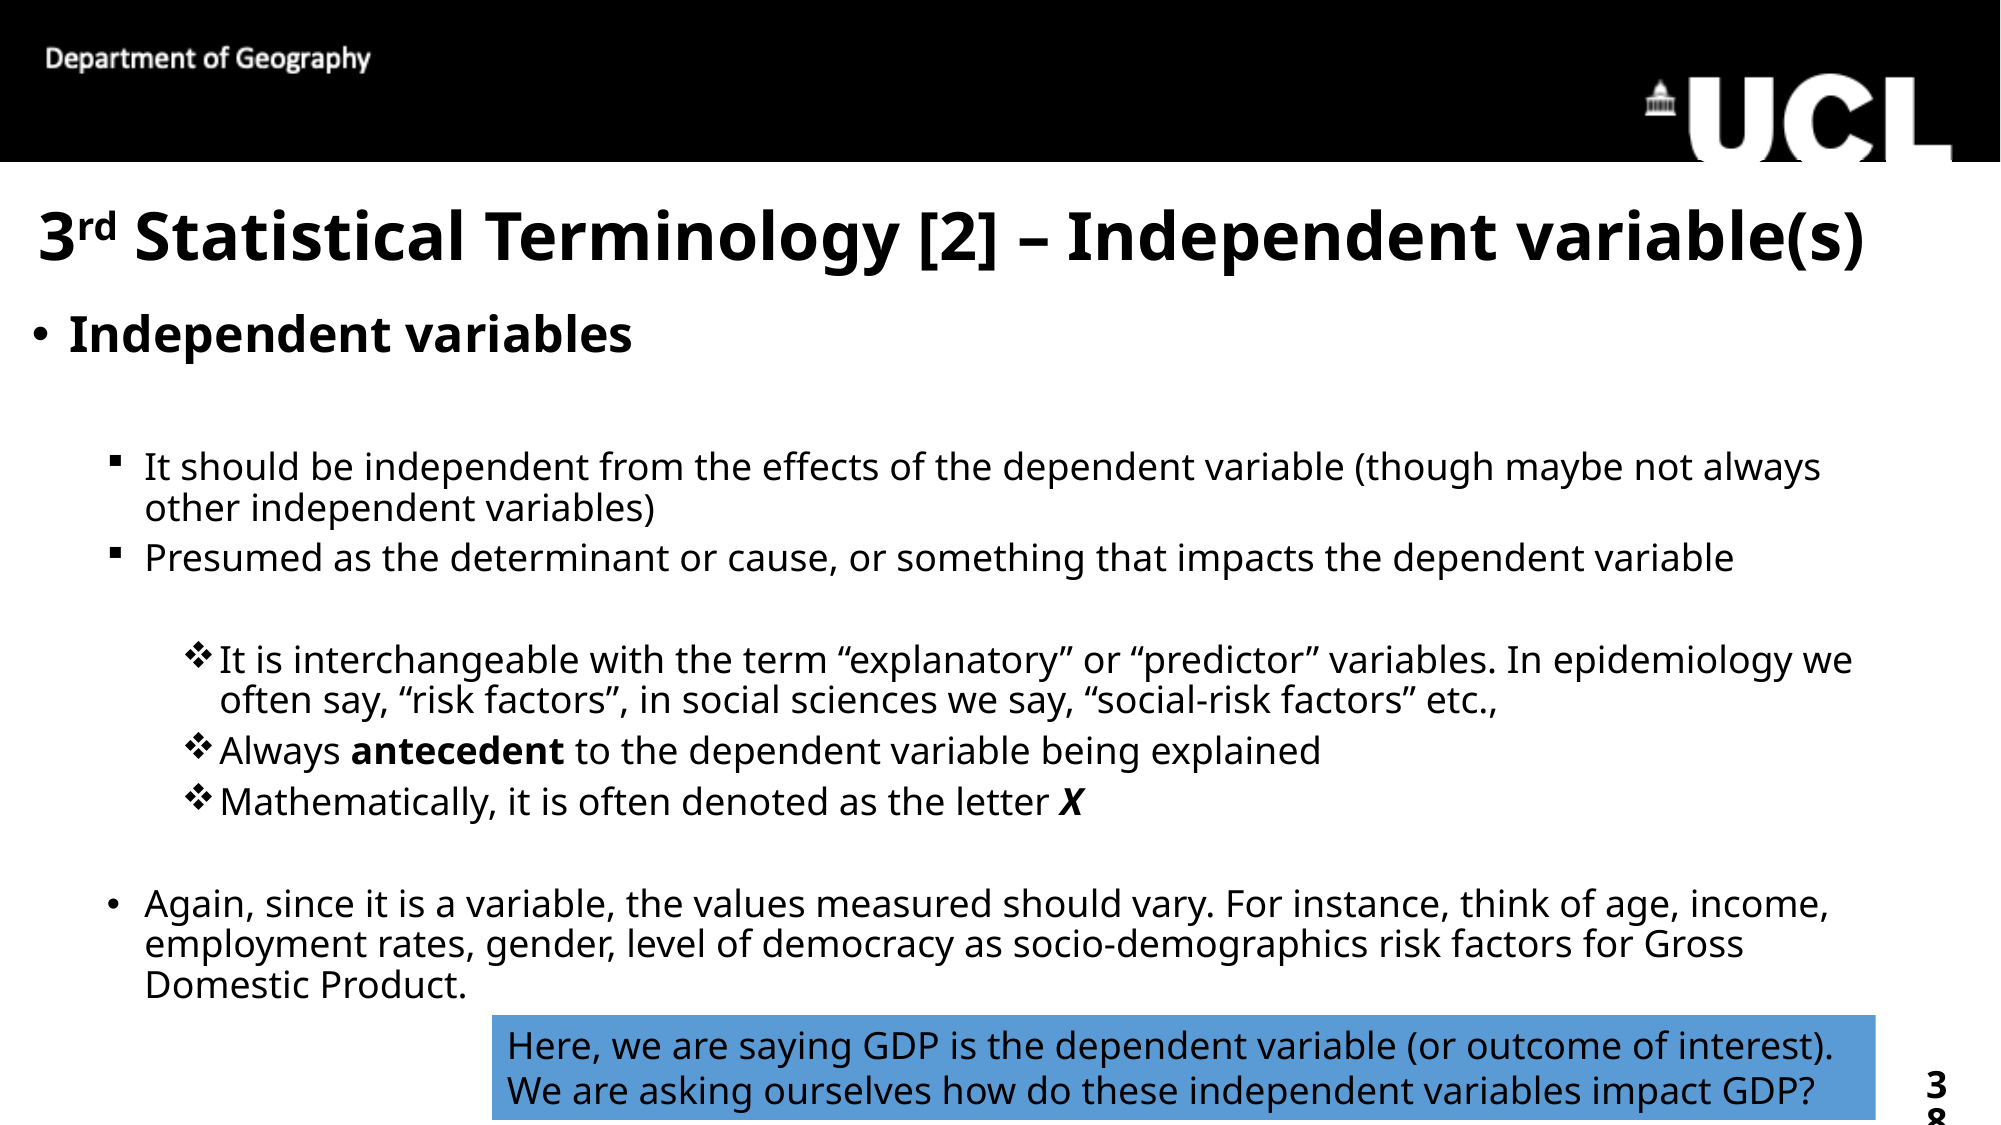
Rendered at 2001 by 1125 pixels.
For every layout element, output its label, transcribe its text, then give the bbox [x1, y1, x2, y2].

text_box Here, we are saying GDP is the dependent variable (or outcome of interest). We are asking ourselves how do these independent variables impact GDP? [492, 1015, 1876, 1120]
picture [0, 0, 2000, 160]
text_box 38 [1911, 1051, 1983, 1122]
text_box 3rd Statistical Terminology [2] – Independent variable(s) [23, 195, 1885, 282]
text_box Independent variables It should be independent from the effects of the dependent variable (though maybe not always other independent variables) Presumed as the determinant or cause, or something that impacts the dependent variable It is interchangeable with the term “explanatory” or “predictor” variables. In epidemiology we often say, “risk factors”, in social sciences we say, “social-risk factors” etc., Always antecedent to the dependent variable being explained Mathematically, it is often denoted as the letter X Again, since it is a variable, the values measured should vary. For instance, think of age, income, employment rates, gender, level of democracy as socio-demographics risk factors for Gross Domestic Product. [17, 301, 1912, 1070]
